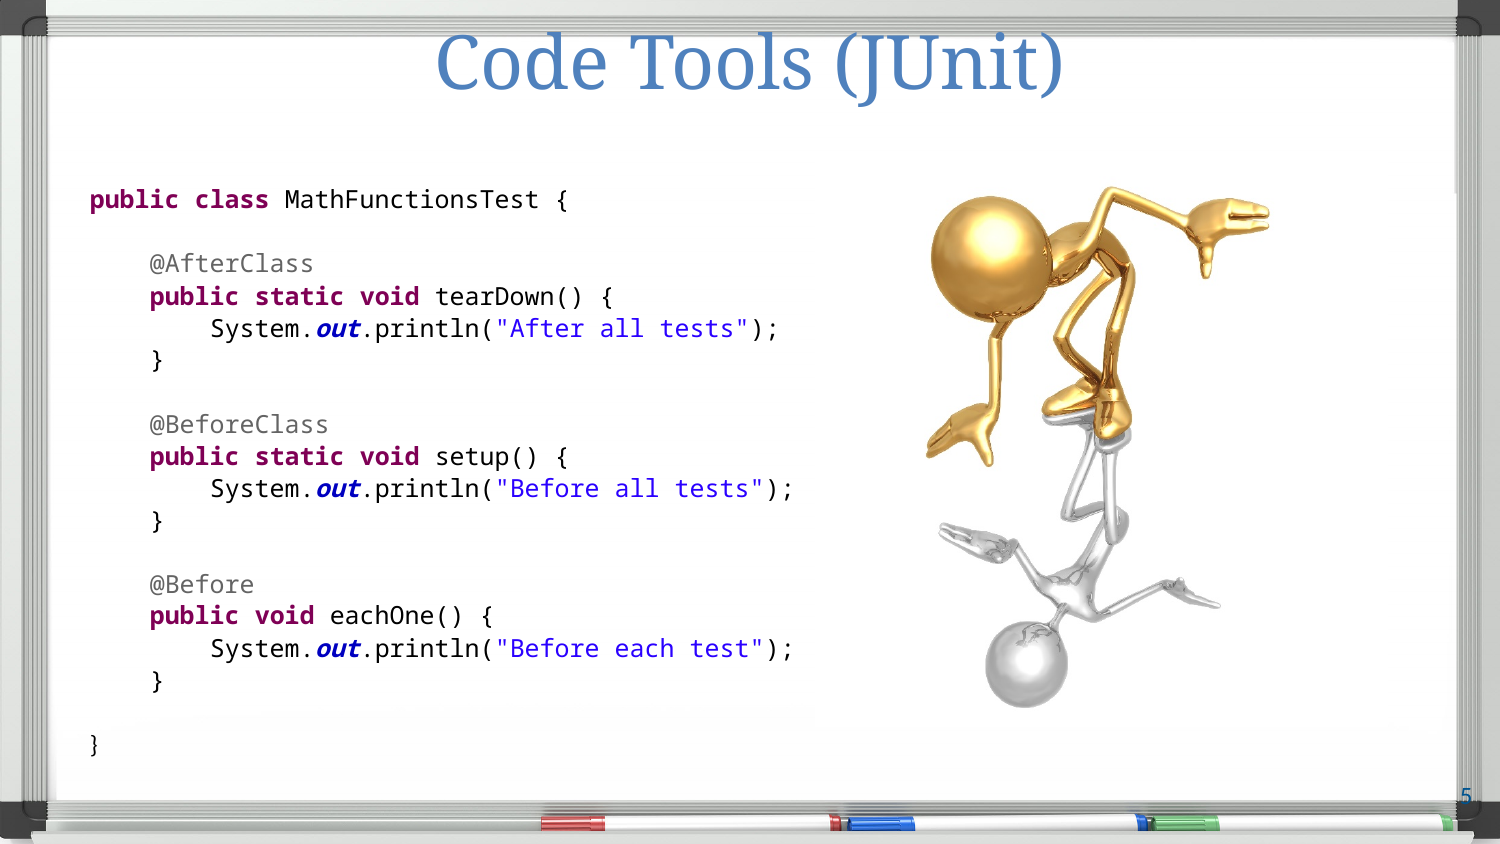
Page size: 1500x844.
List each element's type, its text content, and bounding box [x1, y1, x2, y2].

text_box public class MathFunctionsTest { @AfterClass public static void tearDown() { System.out.println("After all tests"); } @BeforeClass public static void setup() { System.out.println("Before all tests"); } @Before public void eachOne() { System.out.println("Before each test"); } } [74, 174, 813, 766]
picture [0, 0, 1500, 844]
title Code Tools (JUnit) [12, 9, 1488, 110]
slide_number 5 [1387, 771, 1488, 817]
